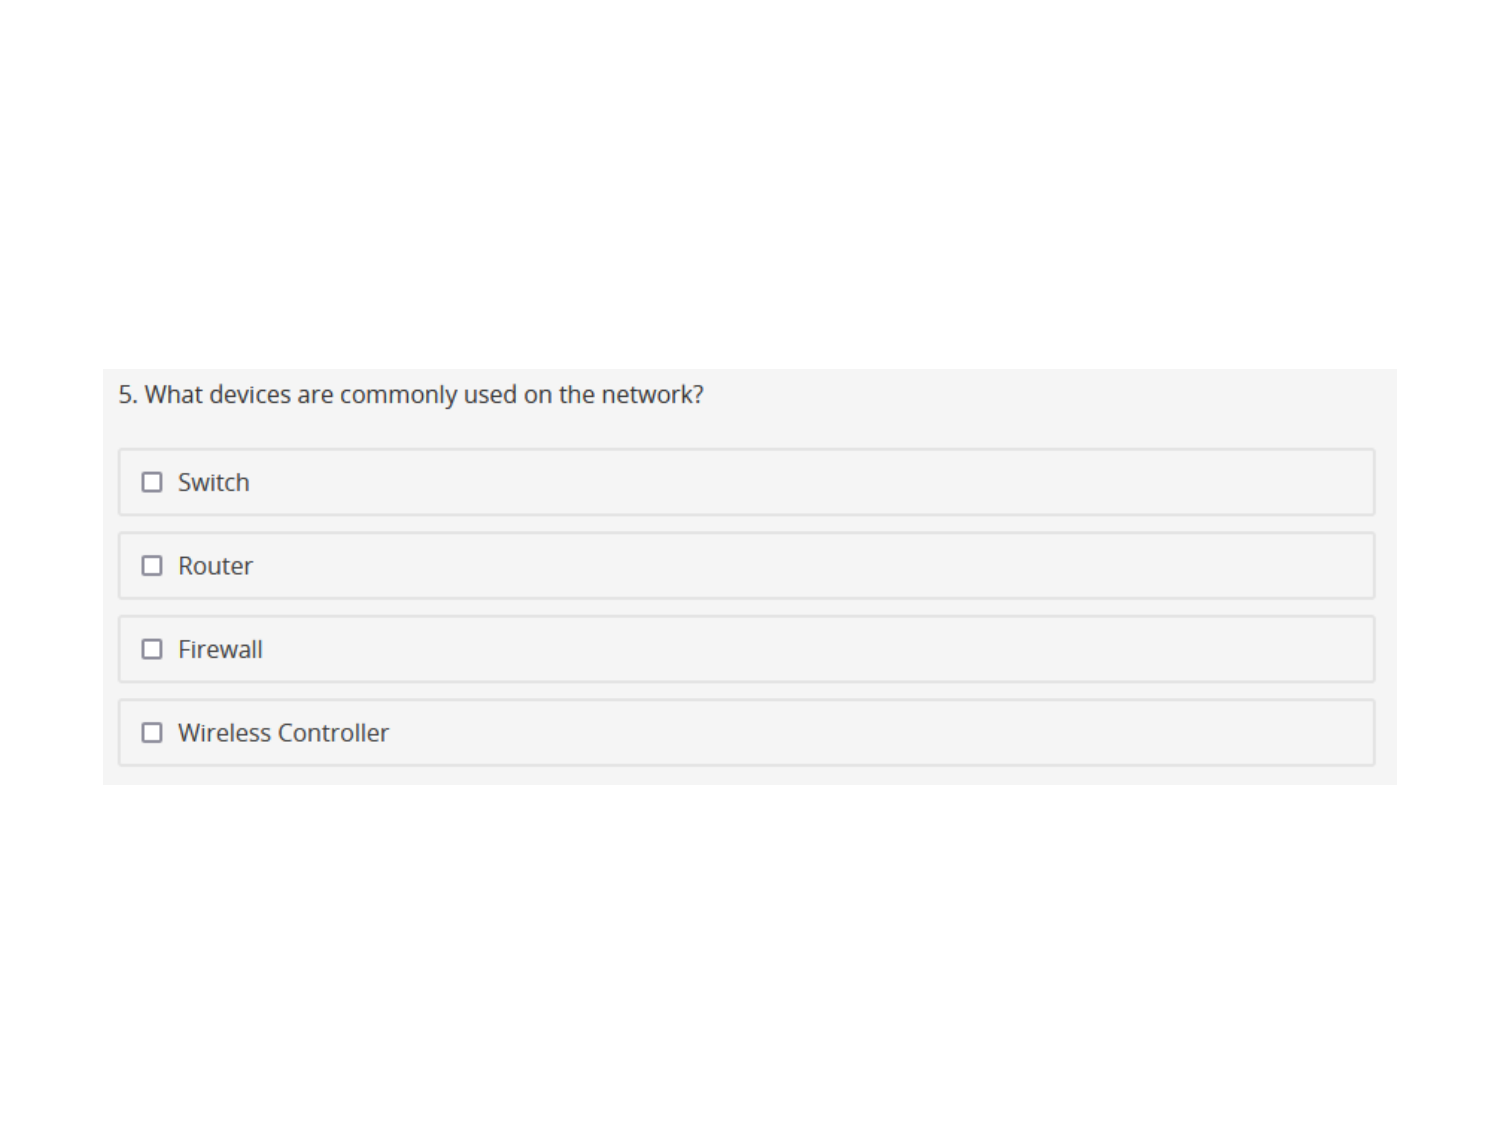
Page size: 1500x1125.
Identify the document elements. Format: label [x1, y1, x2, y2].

list [103, 369, 1397, 785]
